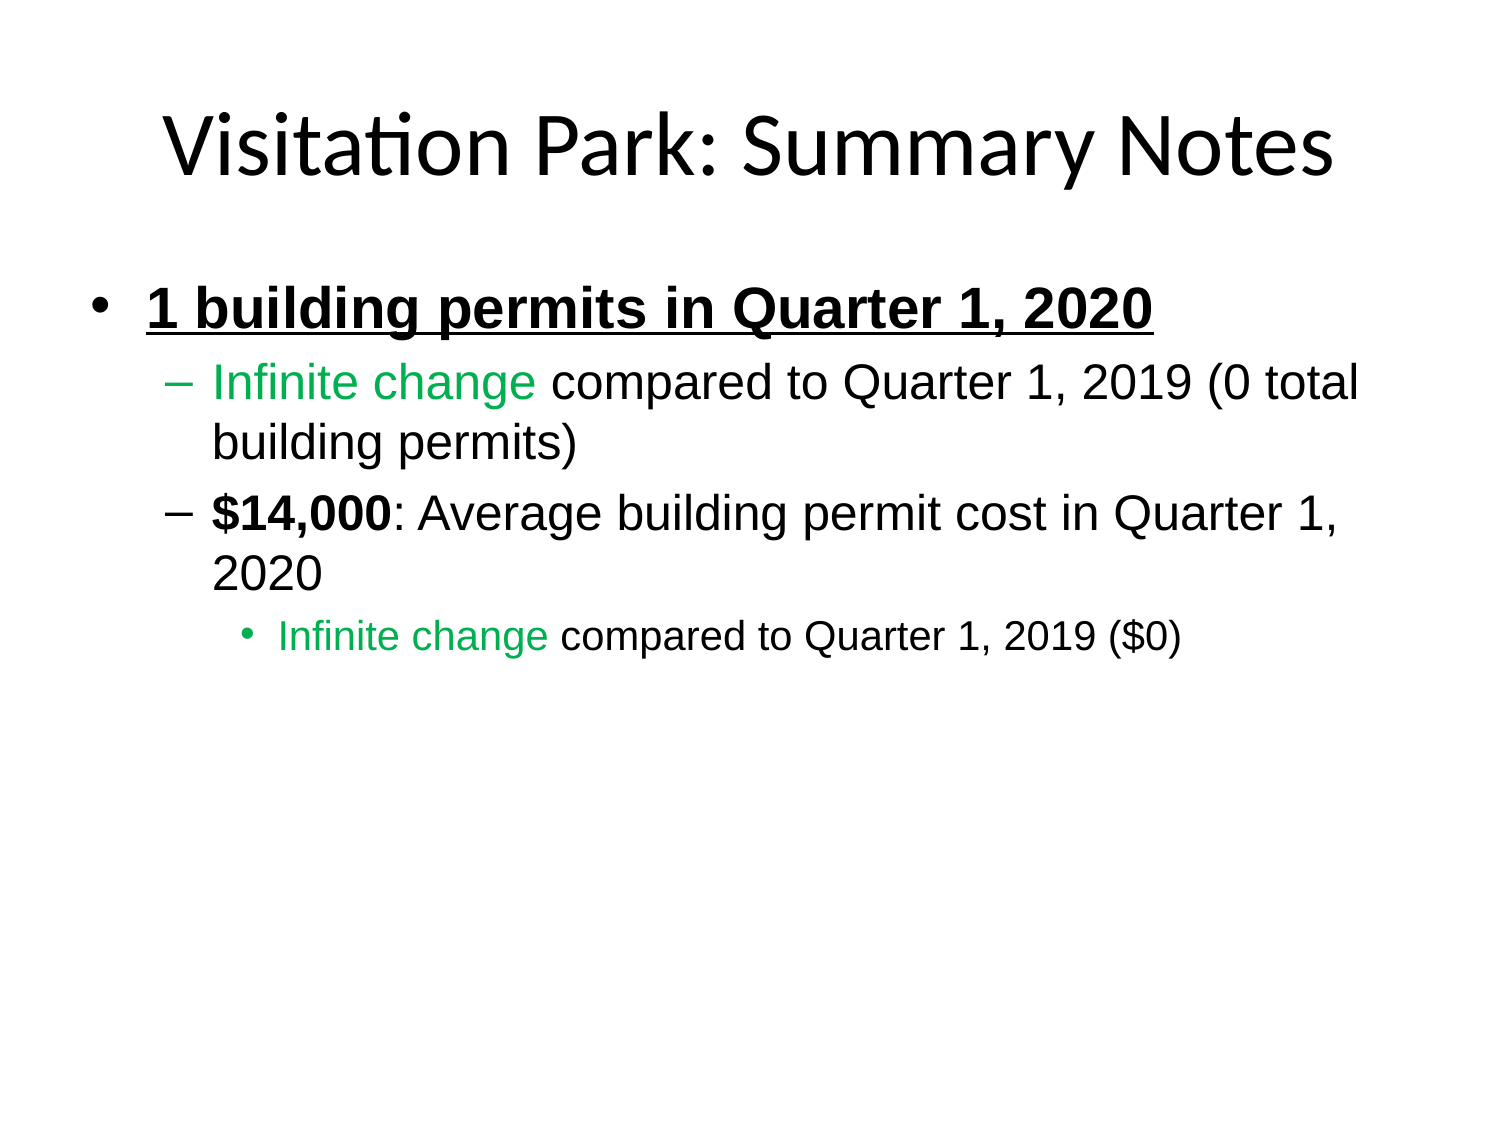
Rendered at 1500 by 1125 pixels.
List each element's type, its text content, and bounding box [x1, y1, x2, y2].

list 1 building permits in Quarter 1, 2020 Infinite change compared to Quarter 1, 2019 (0 total building permits) $14,000: Average building permit cost in Quarter 1, 2020 Infinite change compared to Quarter 1, 2019 ($0) [75, 262, 1425, 1005]
title Visitation Park: Summary Notes [75, 45, 1425, 233]
